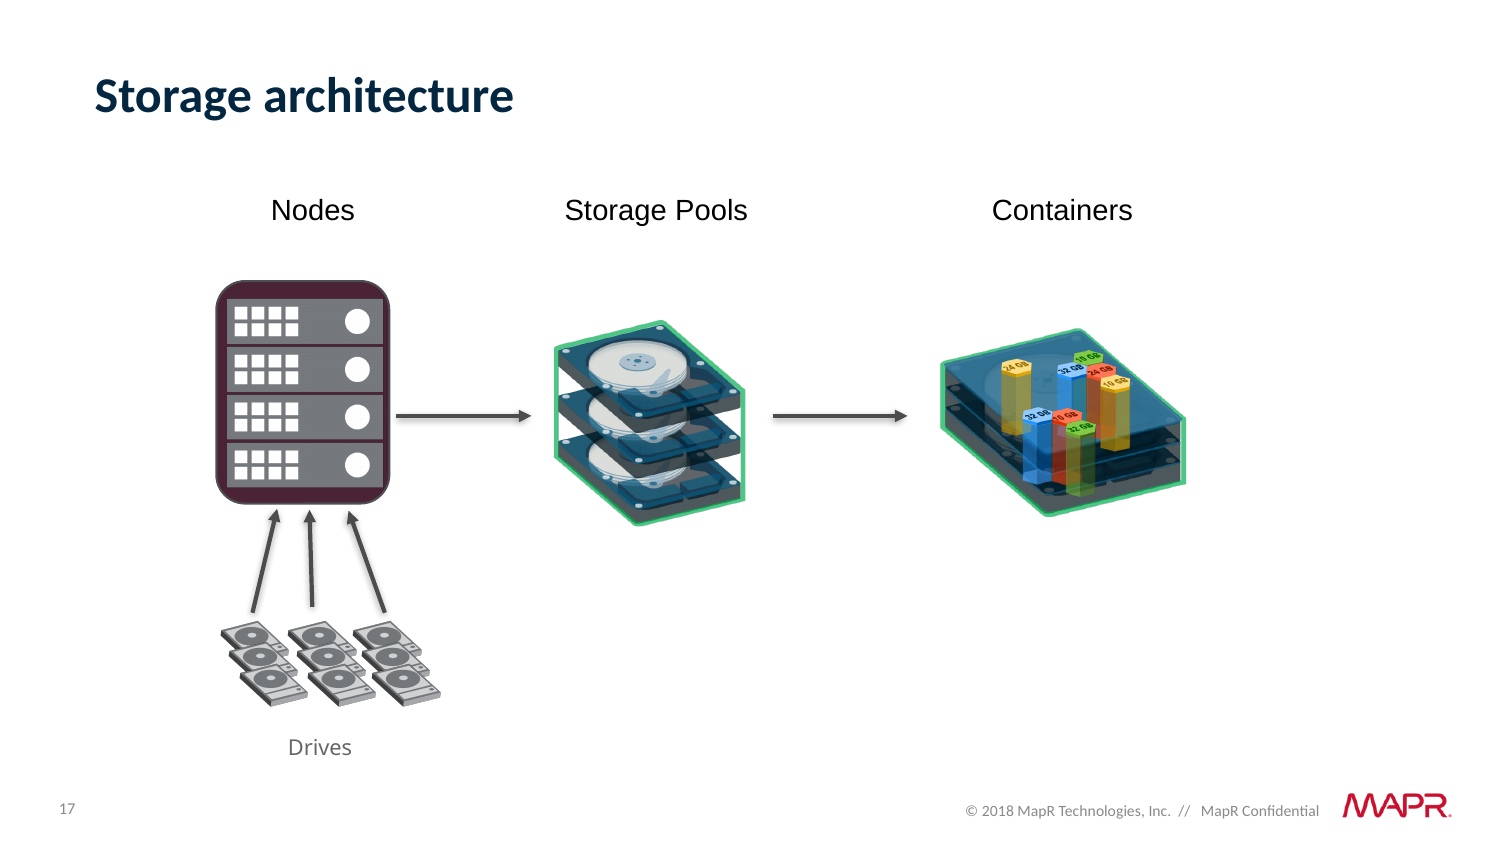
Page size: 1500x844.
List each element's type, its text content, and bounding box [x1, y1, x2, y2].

picture [933, 322, 1192, 524]
text_box Containers [976, 184, 1149, 234]
text_box Nodes [255, 184, 371, 234]
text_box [252, 508, 278, 613]
picture [219, 294, 389, 495]
picture [1332, 783, 1460, 827]
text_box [309, 509, 313, 608]
picture [548, 314, 751, 531]
text_box Drives [245, 725, 395, 771]
title Storage architecture [79, 61, 1433, 168]
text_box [348, 510, 386, 613]
picture [208, 612, 448, 718]
text_box Storage Pools [549, 184, 764, 234]
text_box [222, 281, 384, 292]
